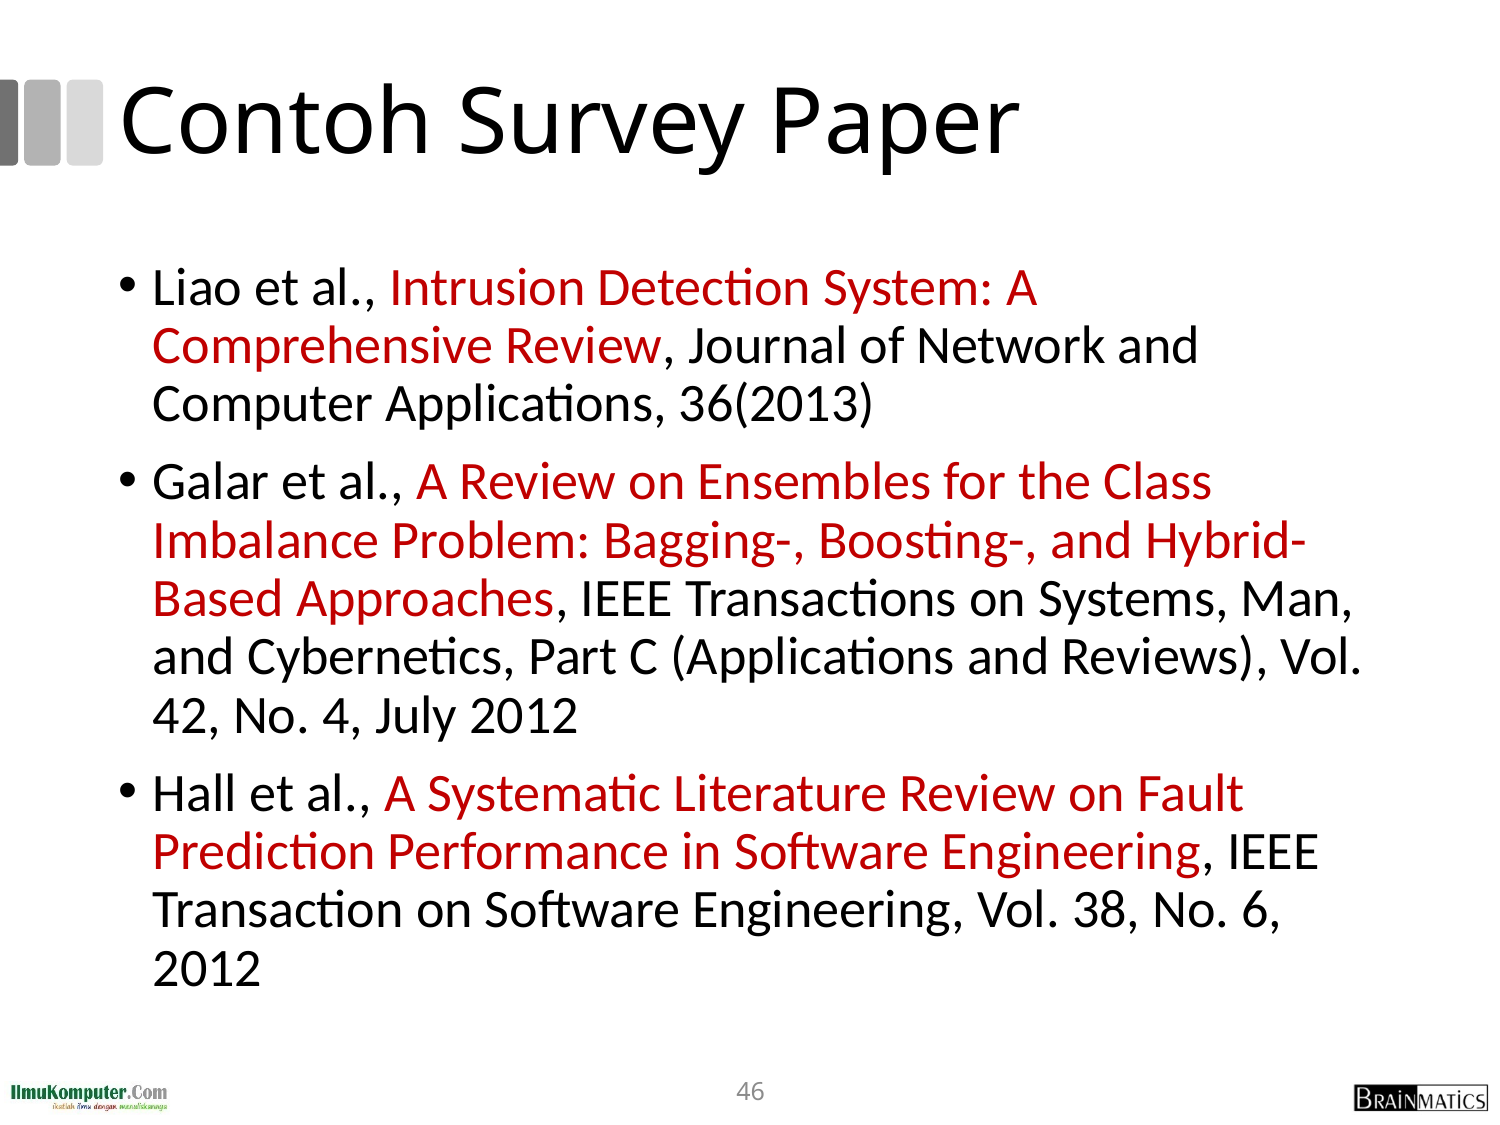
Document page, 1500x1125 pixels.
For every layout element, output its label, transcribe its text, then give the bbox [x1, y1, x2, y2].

slide_number 46 [582, 1062, 920, 1123]
list Liao et al., Intrusion Detection System: A Comprehensive Review, Journal of Network and Computer Applications, 36(2013) Galar et al., A Review on Ensembles for the Class Imbalance Problem: Bagging-, Boosting-, and Hybrid-Based Approaches, IEEE Transactions on Systems, Man, and Cybernetics, Part C (Applications and Reviews), Vol. 42, No. 4, July 2012 Hall et al., A Systematic Literature Review on Fault Prediction Performance in Software Engineering, IEEE Transaction on Software Engineering, Vol. 38, No. 6, 2012 [103, 250, 1397, 1013]
title Contoh Survey Paper [103, 24, 1397, 222]
picture [4, 1081, 173, 1115]
picture [1351, 1081, 1491, 1115]
